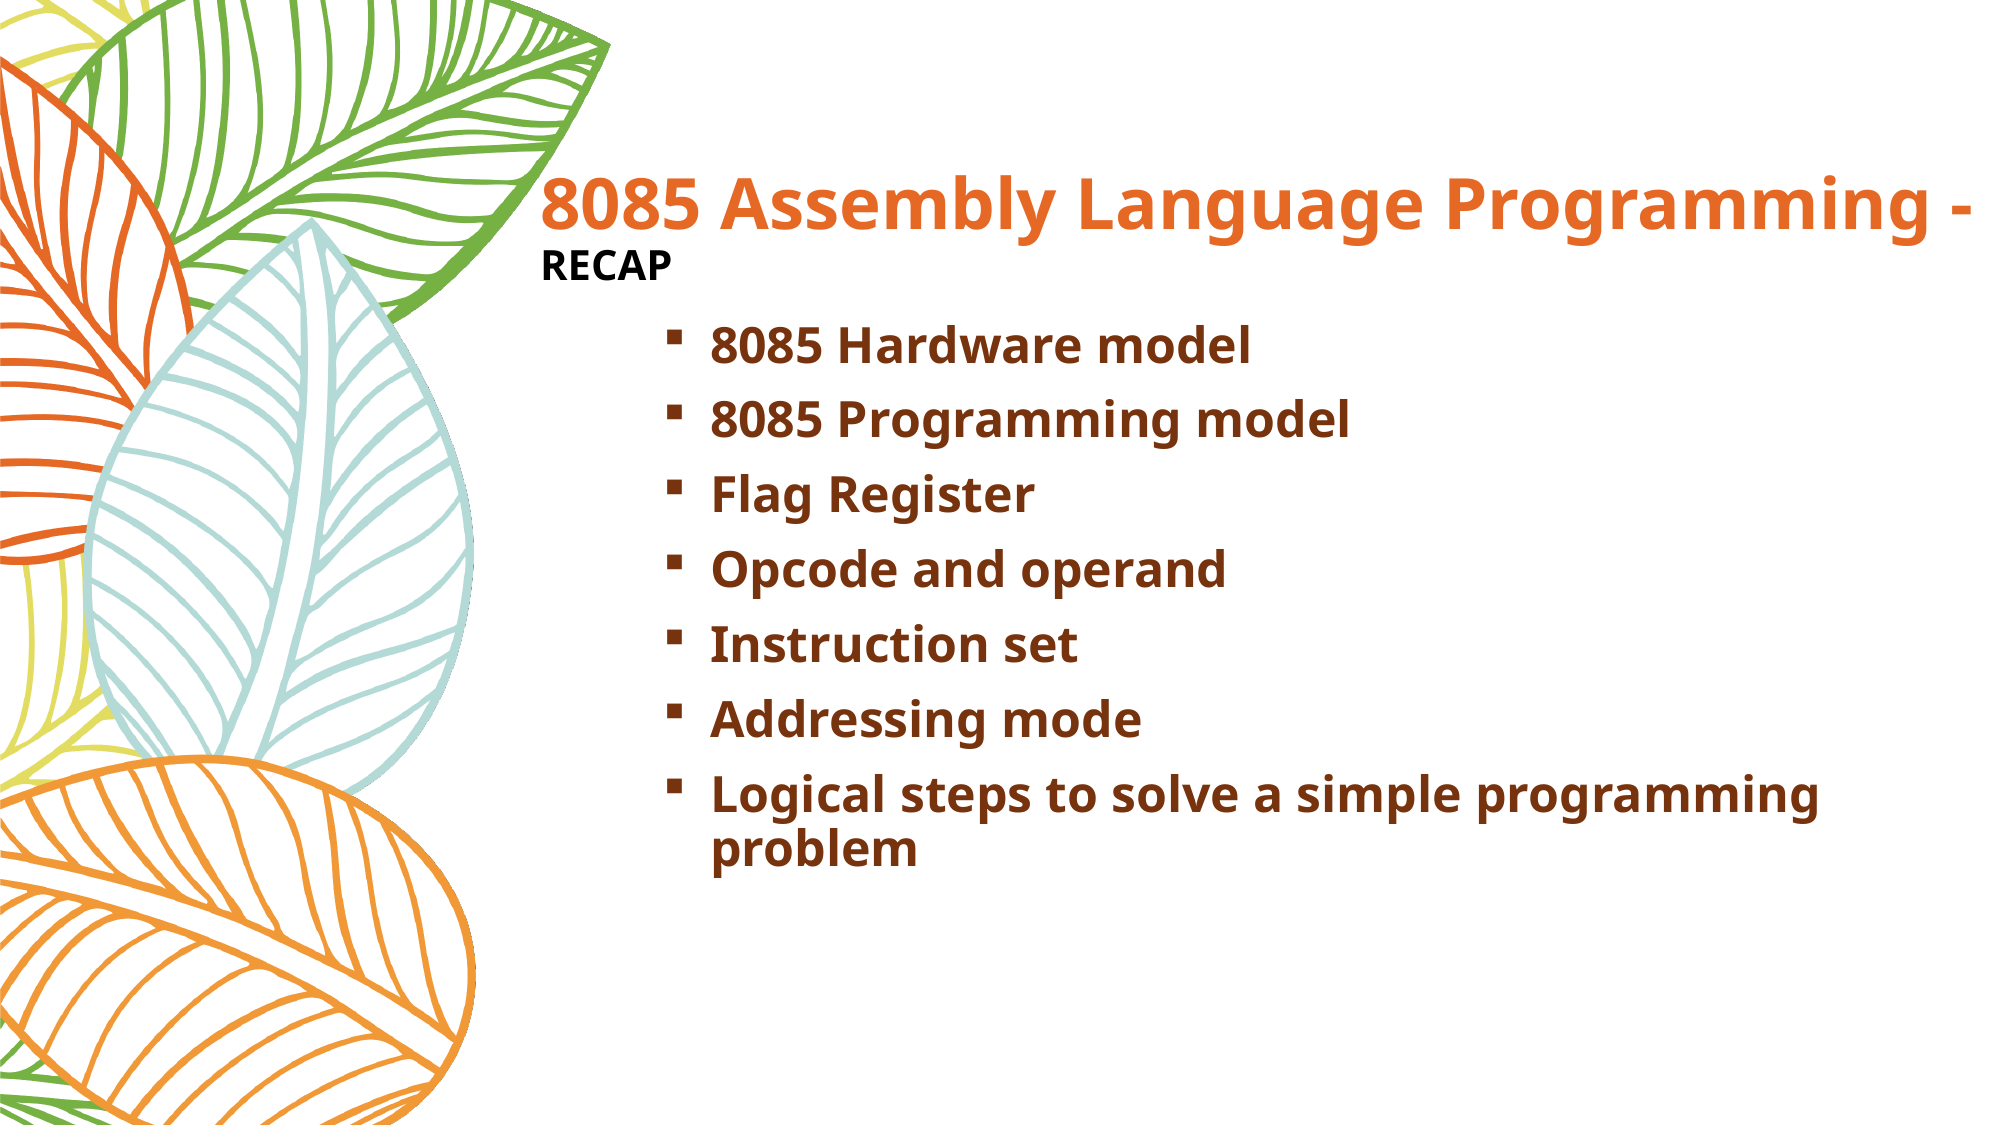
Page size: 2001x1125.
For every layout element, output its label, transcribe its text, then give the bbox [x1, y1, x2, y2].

list 8085 Hardware model 8085 Programming model Flag Register Opcode and operand Instruction set Addressing mode Logical steps to solve a simple programming problem [648, 312, 1916, 965]
title 8085 Assembly Language Programming -RECAP [525, 160, 2000, 298]
picture [0, 0, 611, 1125]
